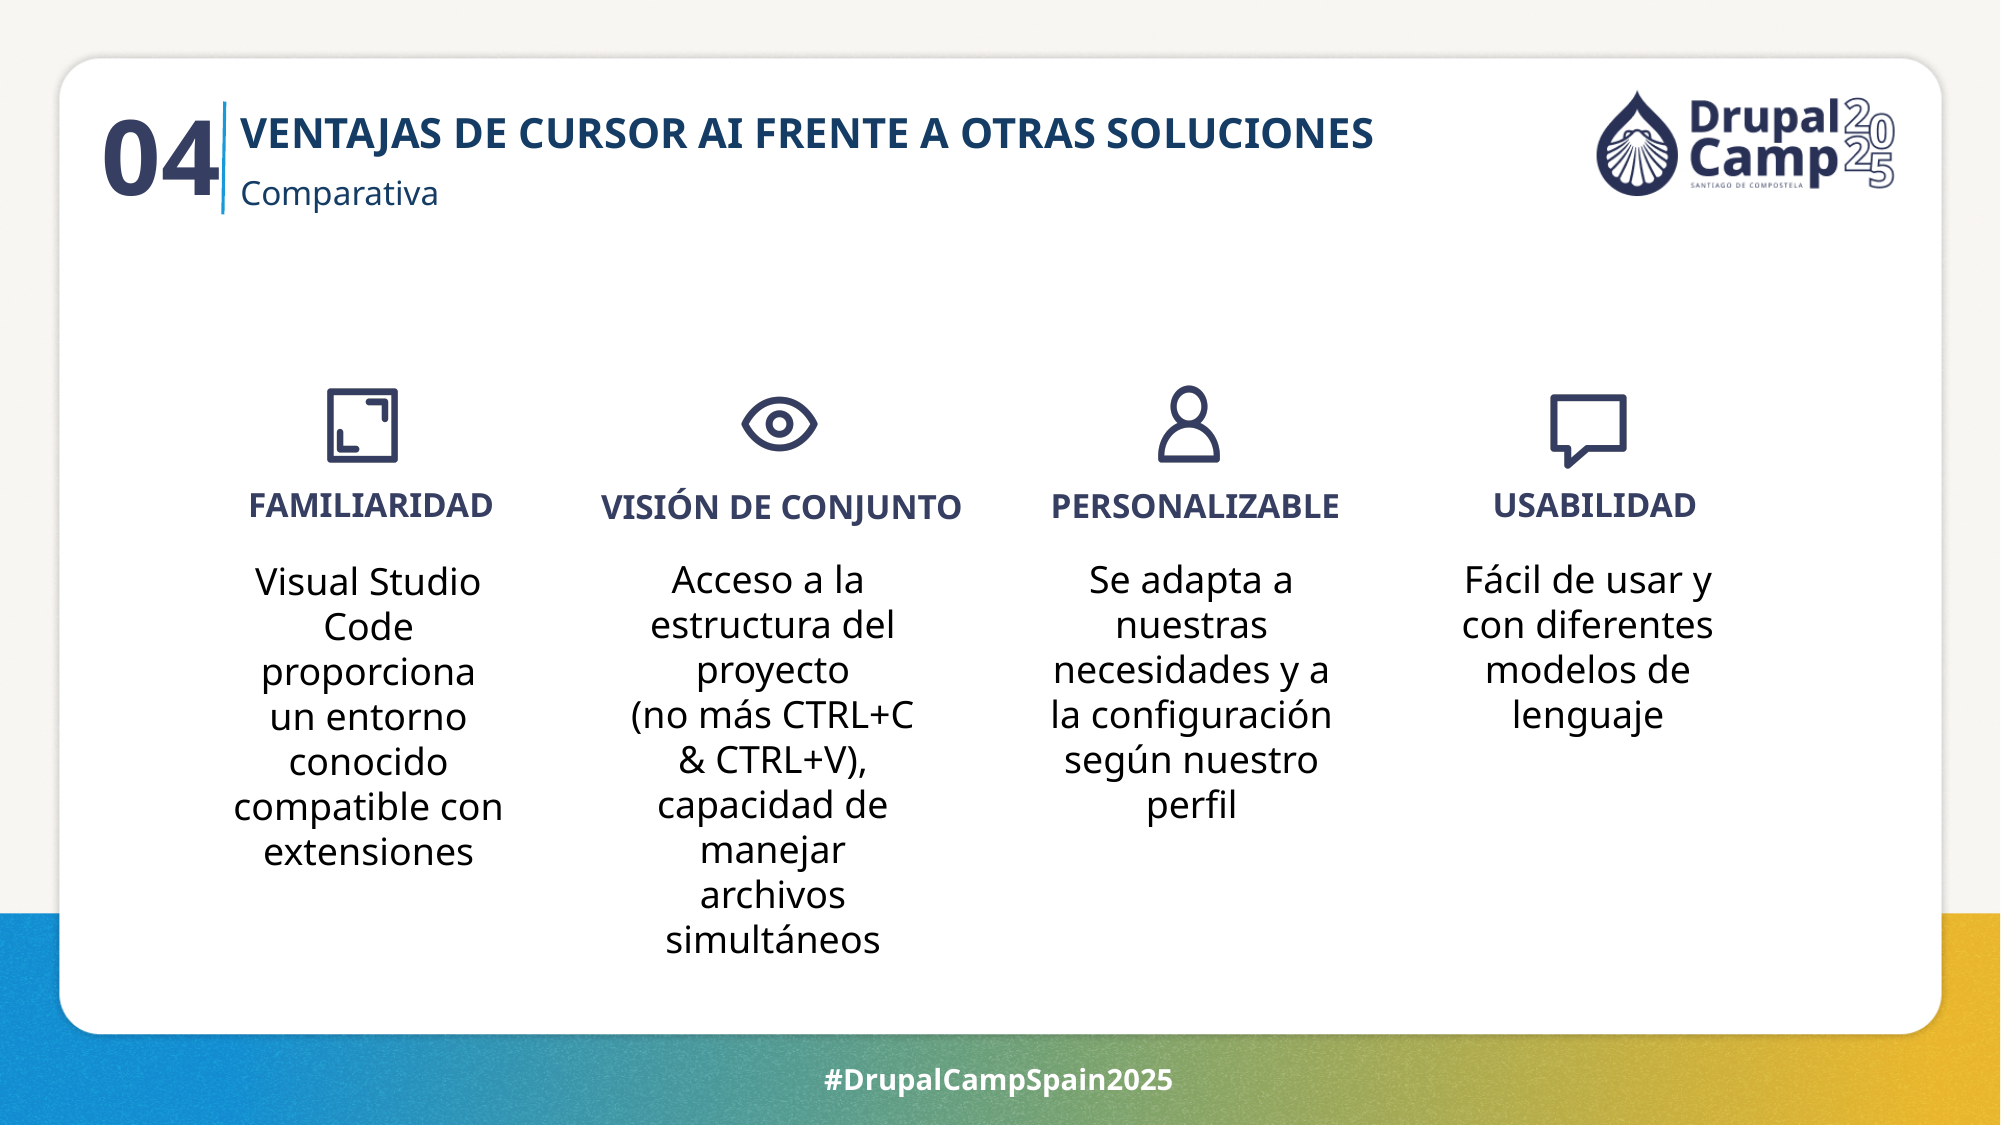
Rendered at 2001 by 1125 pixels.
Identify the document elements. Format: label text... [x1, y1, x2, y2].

text_box Acceso a la estructura del proyecto (no más CTRL+C & CTRL+V), capacidad de manejar archivos simultáneos [624, 556, 937, 962]
text_box Comparativa [237, 164, 1555, 220]
picture [0, 0, 2001, 1125]
text_box PERSONALIZABLE [1033, 493, 1358, 526]
text_box Se adapta a nuestras necesidades y a la configuración según nuestro perfil [1040, 555, 1358, 827]
text_box VISIÓN DE CONJUNTO [590, 494, 974, 527]
text_box Fácil de usar y con diferentes modelos de lenguaje [1438, 555, 1753, 736]
text_box VENTAJAS DE CURSOR AI FRENTE A OTRAS SOLUCIONES [237, 99, 1511, 164]
text_box 04 [86, 83, 237, 224]
text_box Visual Studio Code proporciona un entorno conocido compatible con extensiones [232, 557, 520, 873]
text_box USABILIDAD [1464, 491, 1726, 524]
text_box #DrupalCampSpain2025 [51, 1053, 1947, 1125]
text_box FAMILIARIDAD [236, 491, 507, 524]
